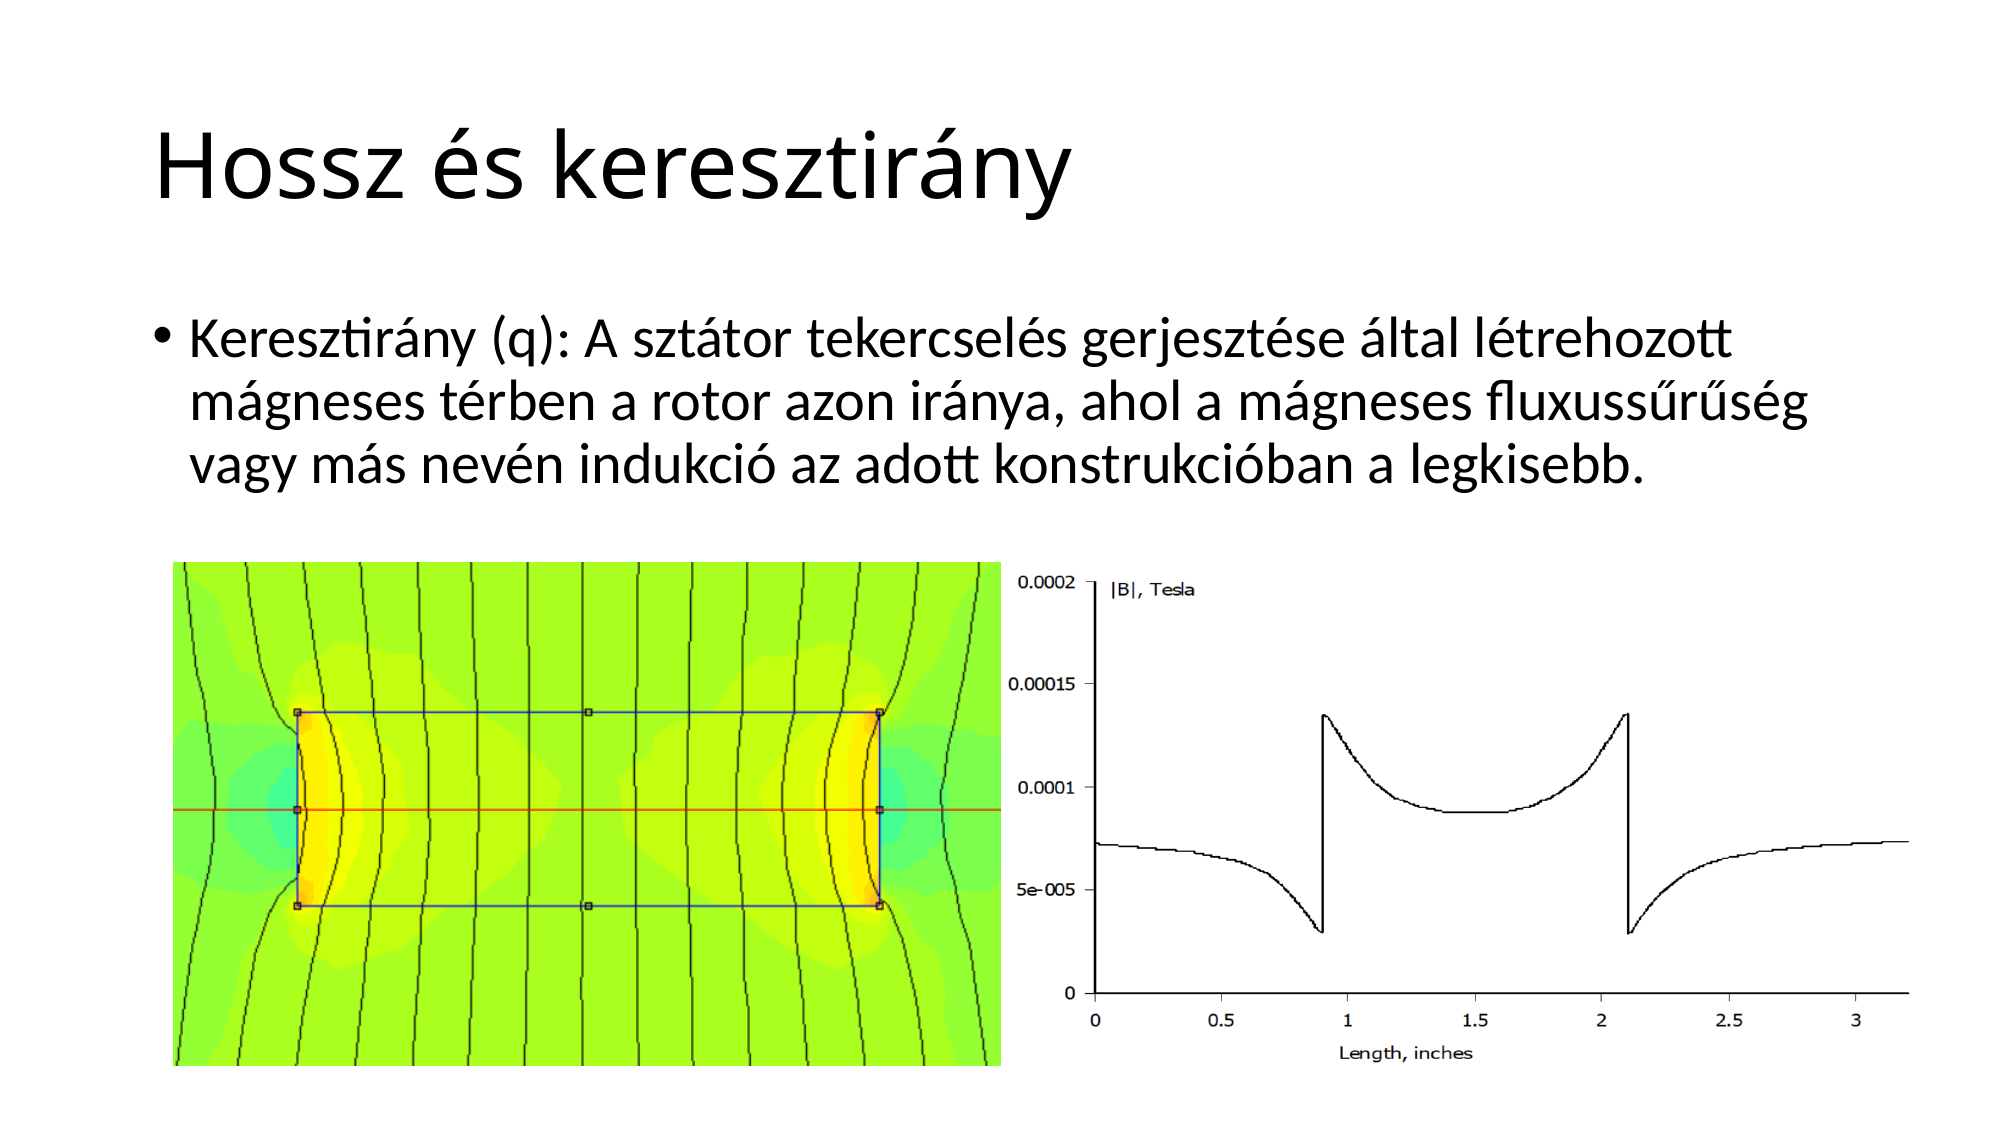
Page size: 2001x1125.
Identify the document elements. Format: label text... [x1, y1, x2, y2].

list Keresztirány (q): A sztátor tekercselés gerjesztése által létrehozott mágneses térben a rotor azon iránya, ahol a mágneses fluxussűrűség vagy más nevén indukció az adott konstrukcióban a legkisebb. [137, 299, 1863, 1014]
picture [173, 555, 1910, 1066]
title Hossz és keresztirány [137, 59, 1863, 278]
